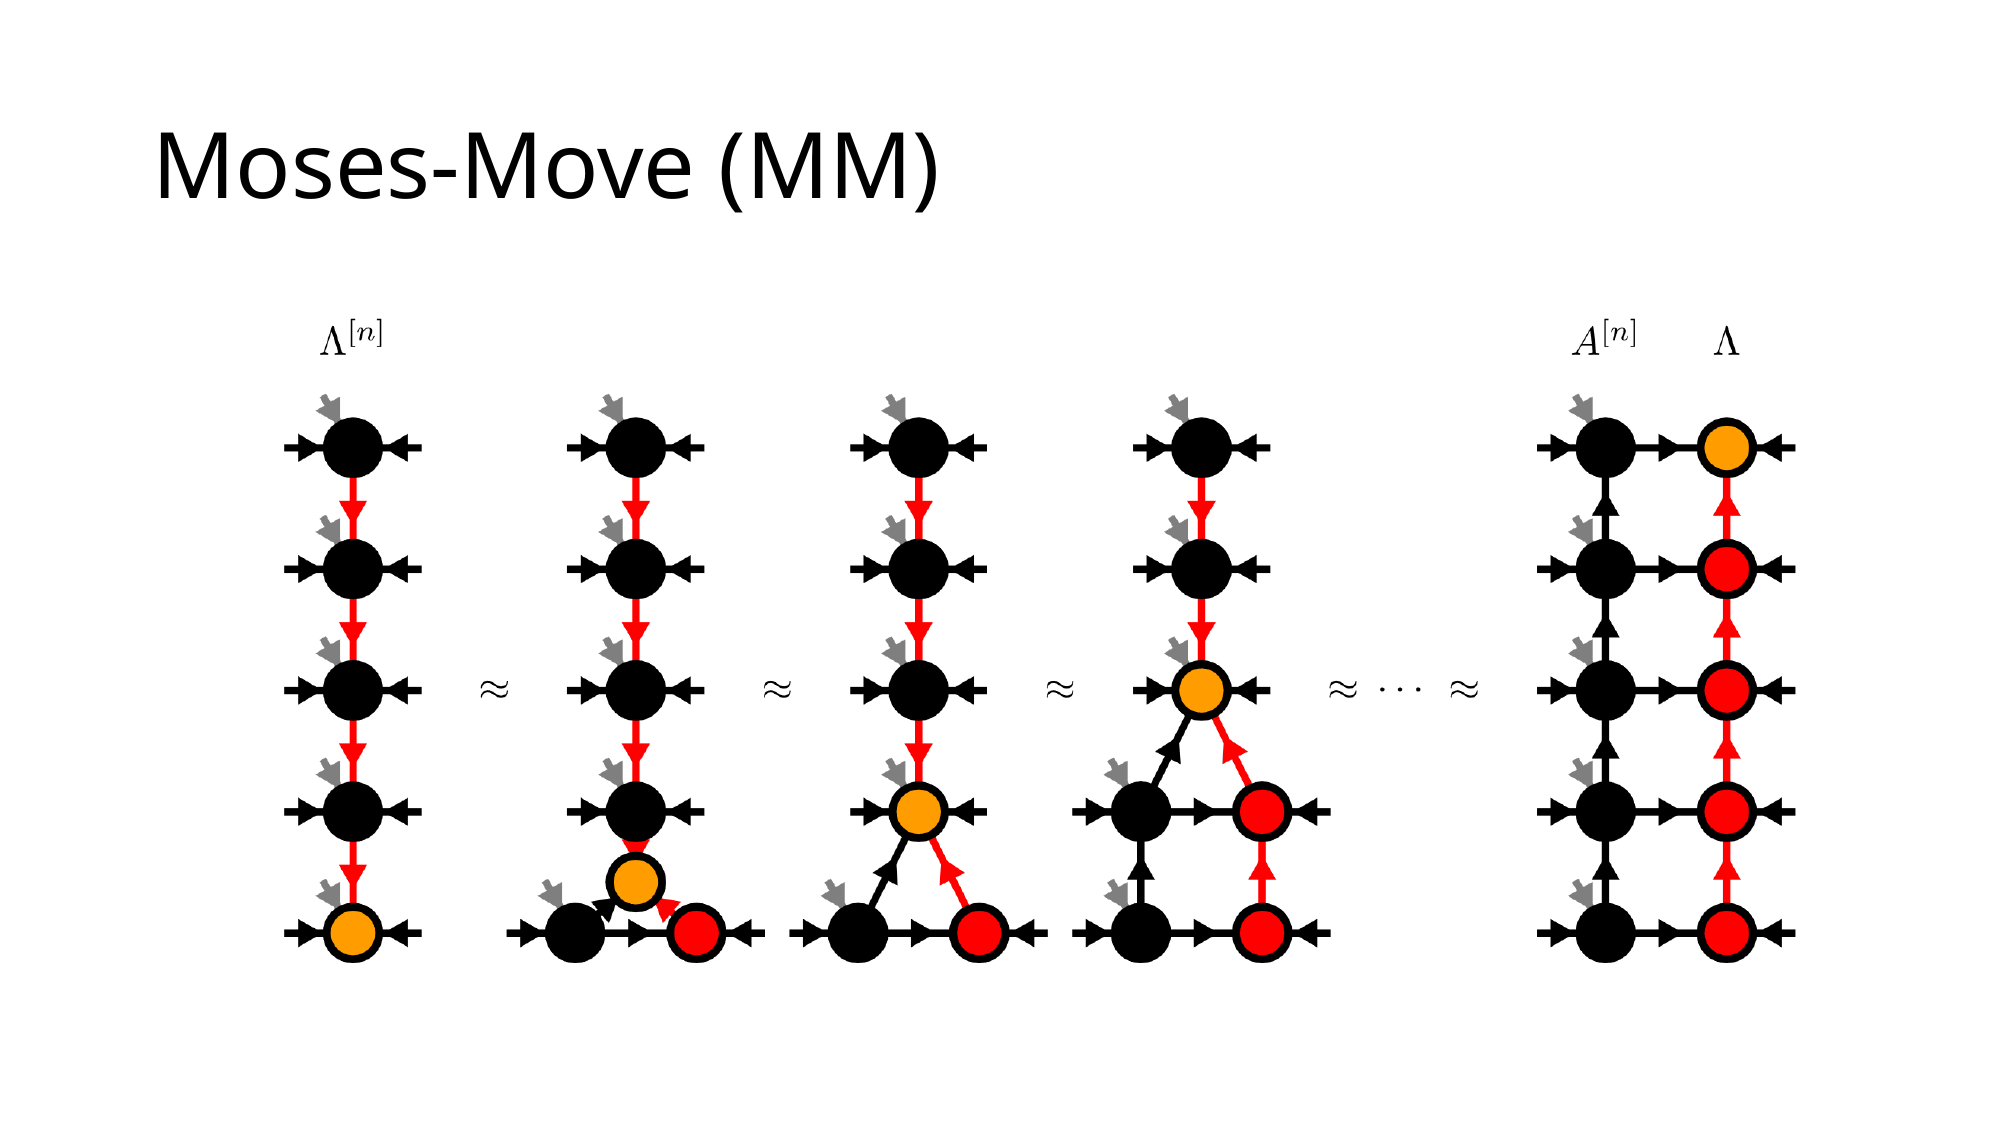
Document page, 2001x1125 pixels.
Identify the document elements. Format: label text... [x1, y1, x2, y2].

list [279, 304, 1799, 963]
title Moses-Move (MM) [137, 59, 1863, 278]
